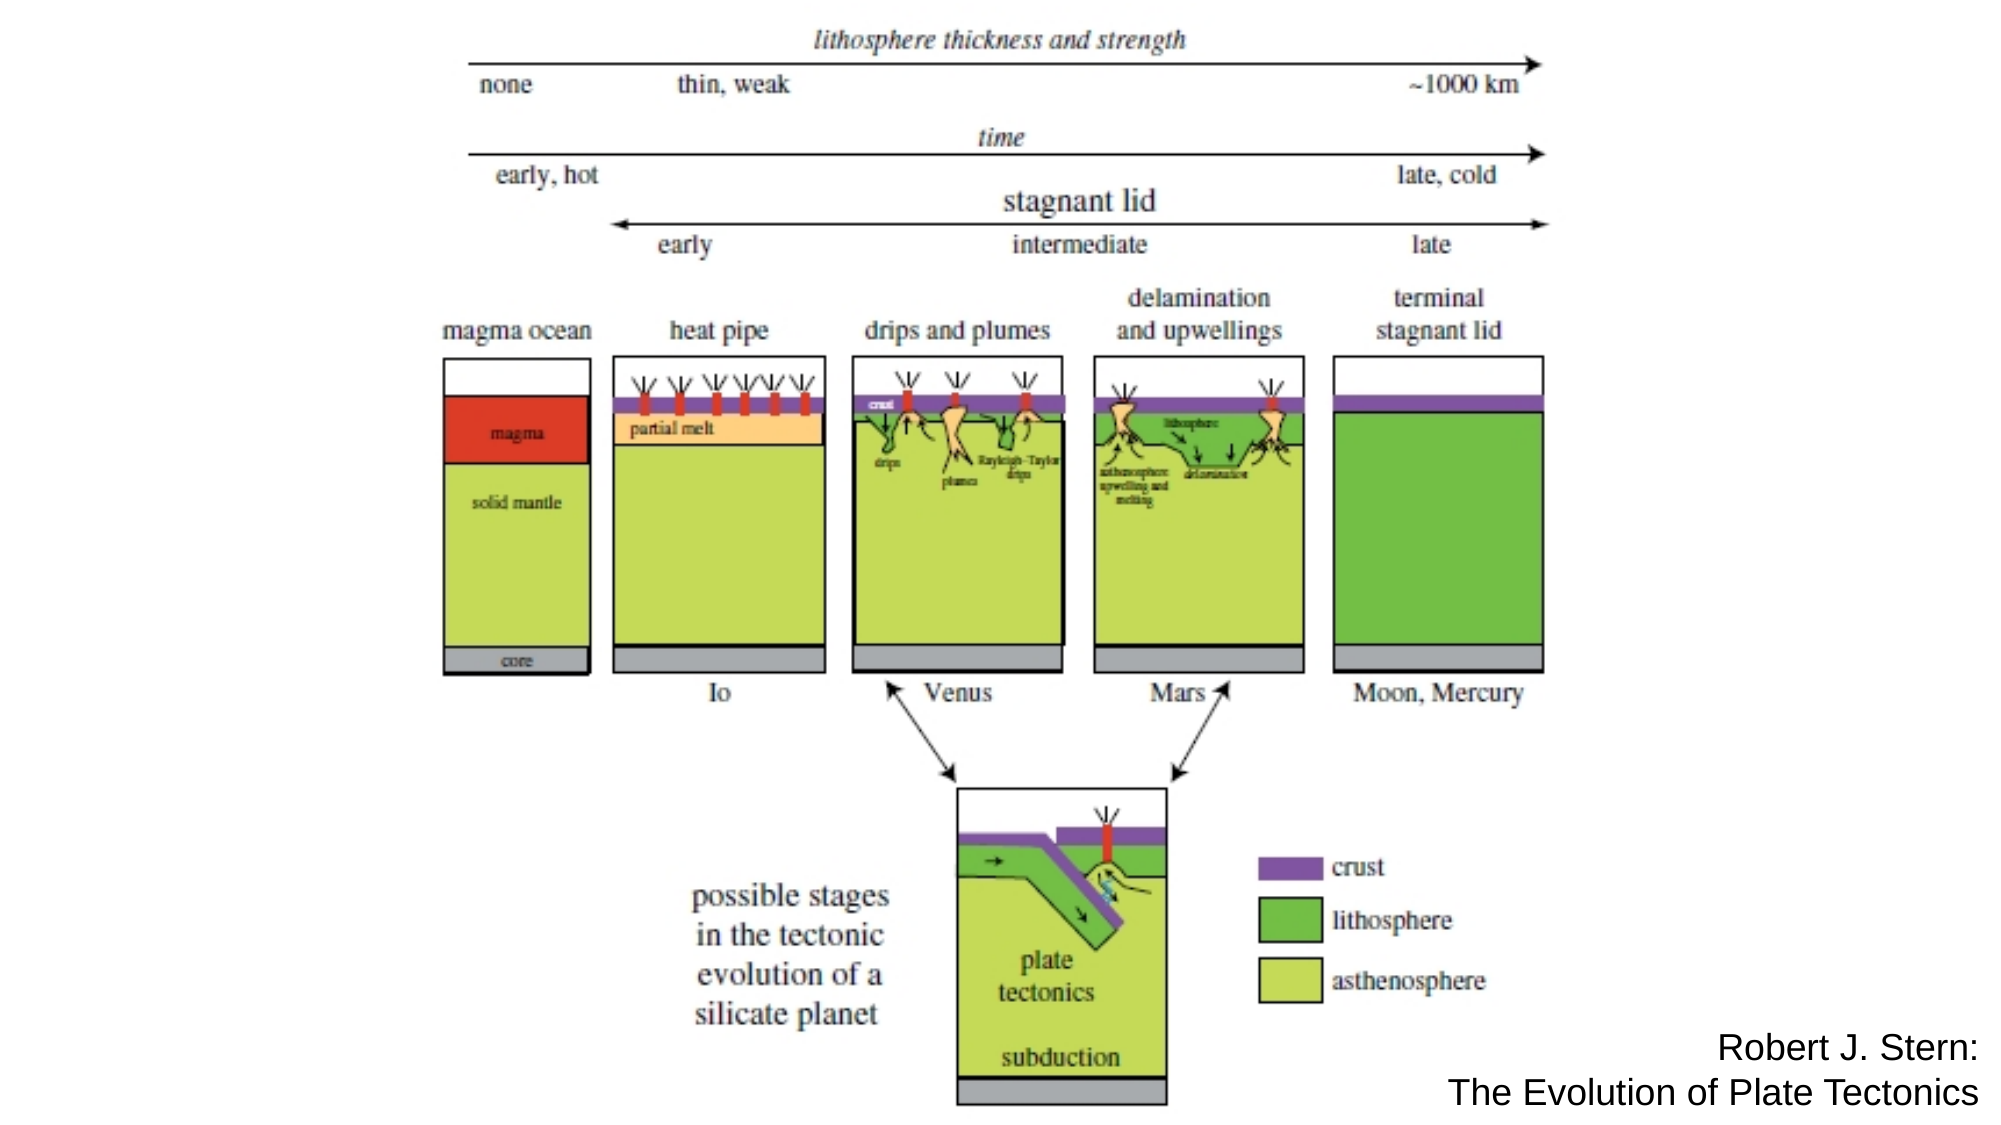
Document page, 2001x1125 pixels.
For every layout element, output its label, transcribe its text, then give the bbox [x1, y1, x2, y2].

text_box Robert J. Stern: The Evolution of Plate Tectonics [1603, 1015, 1995, 1121]
picture [397, 3, 1603, 1125]
